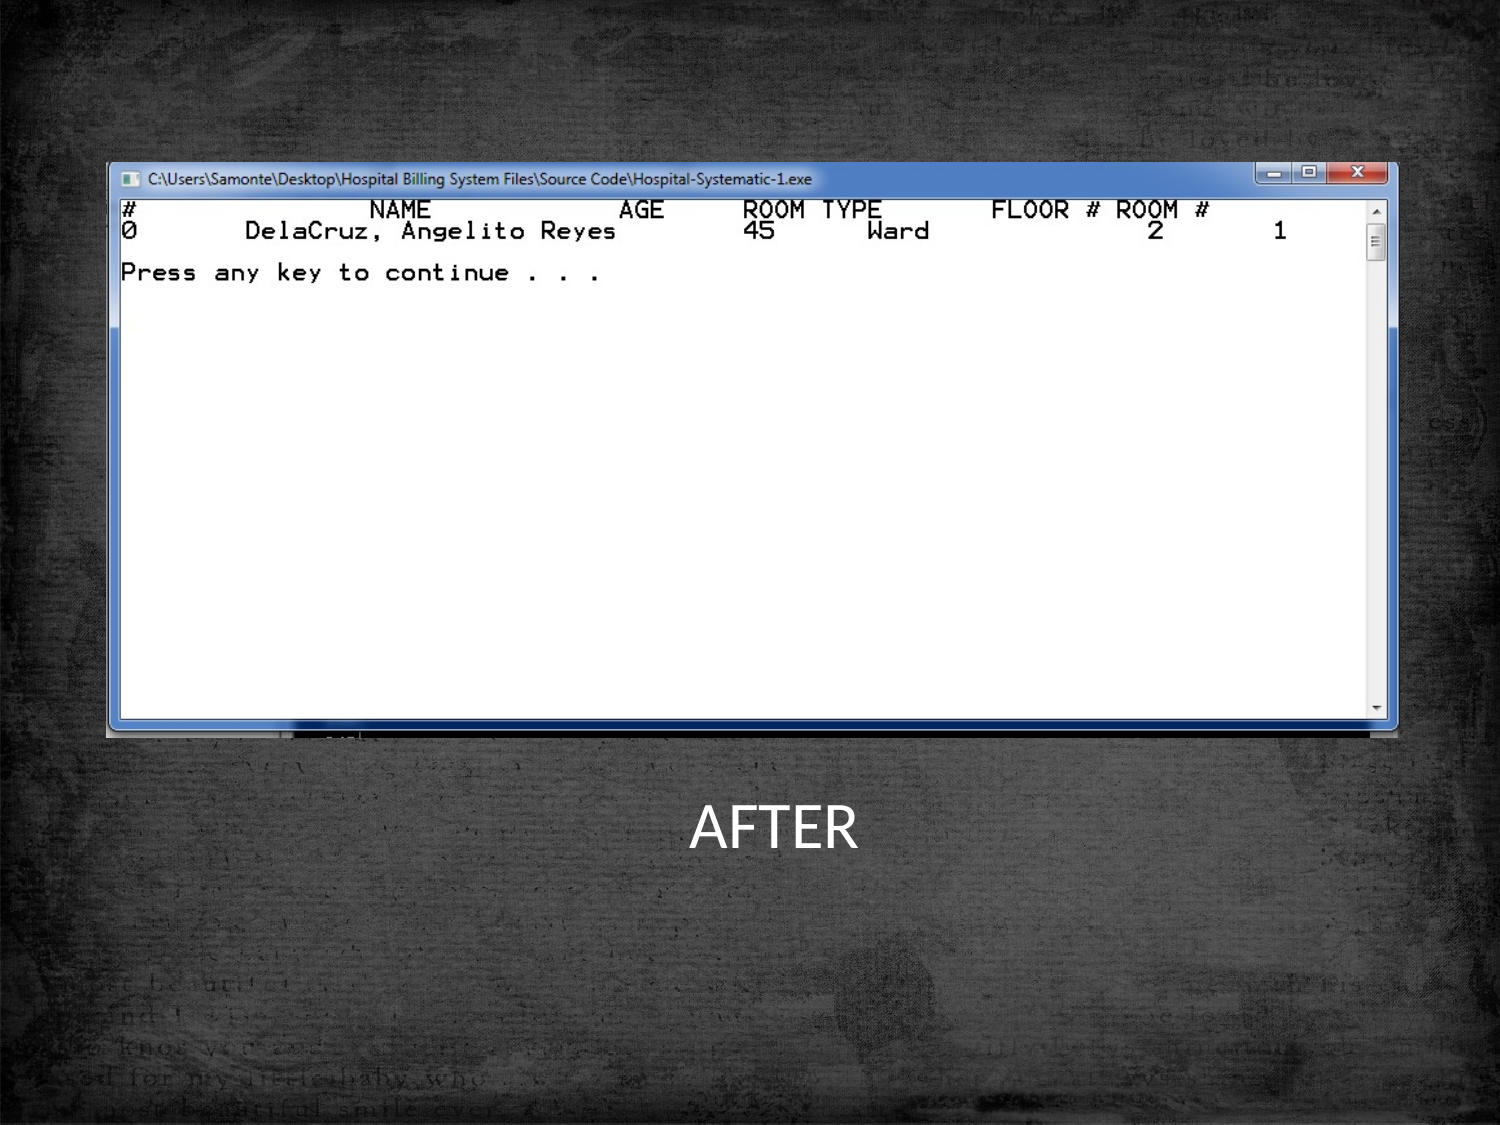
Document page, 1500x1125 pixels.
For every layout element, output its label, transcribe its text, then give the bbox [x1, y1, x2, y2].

picture [0, 0, 1500, 1125]
text_box AFTER [106, 774, 1444, 870]
